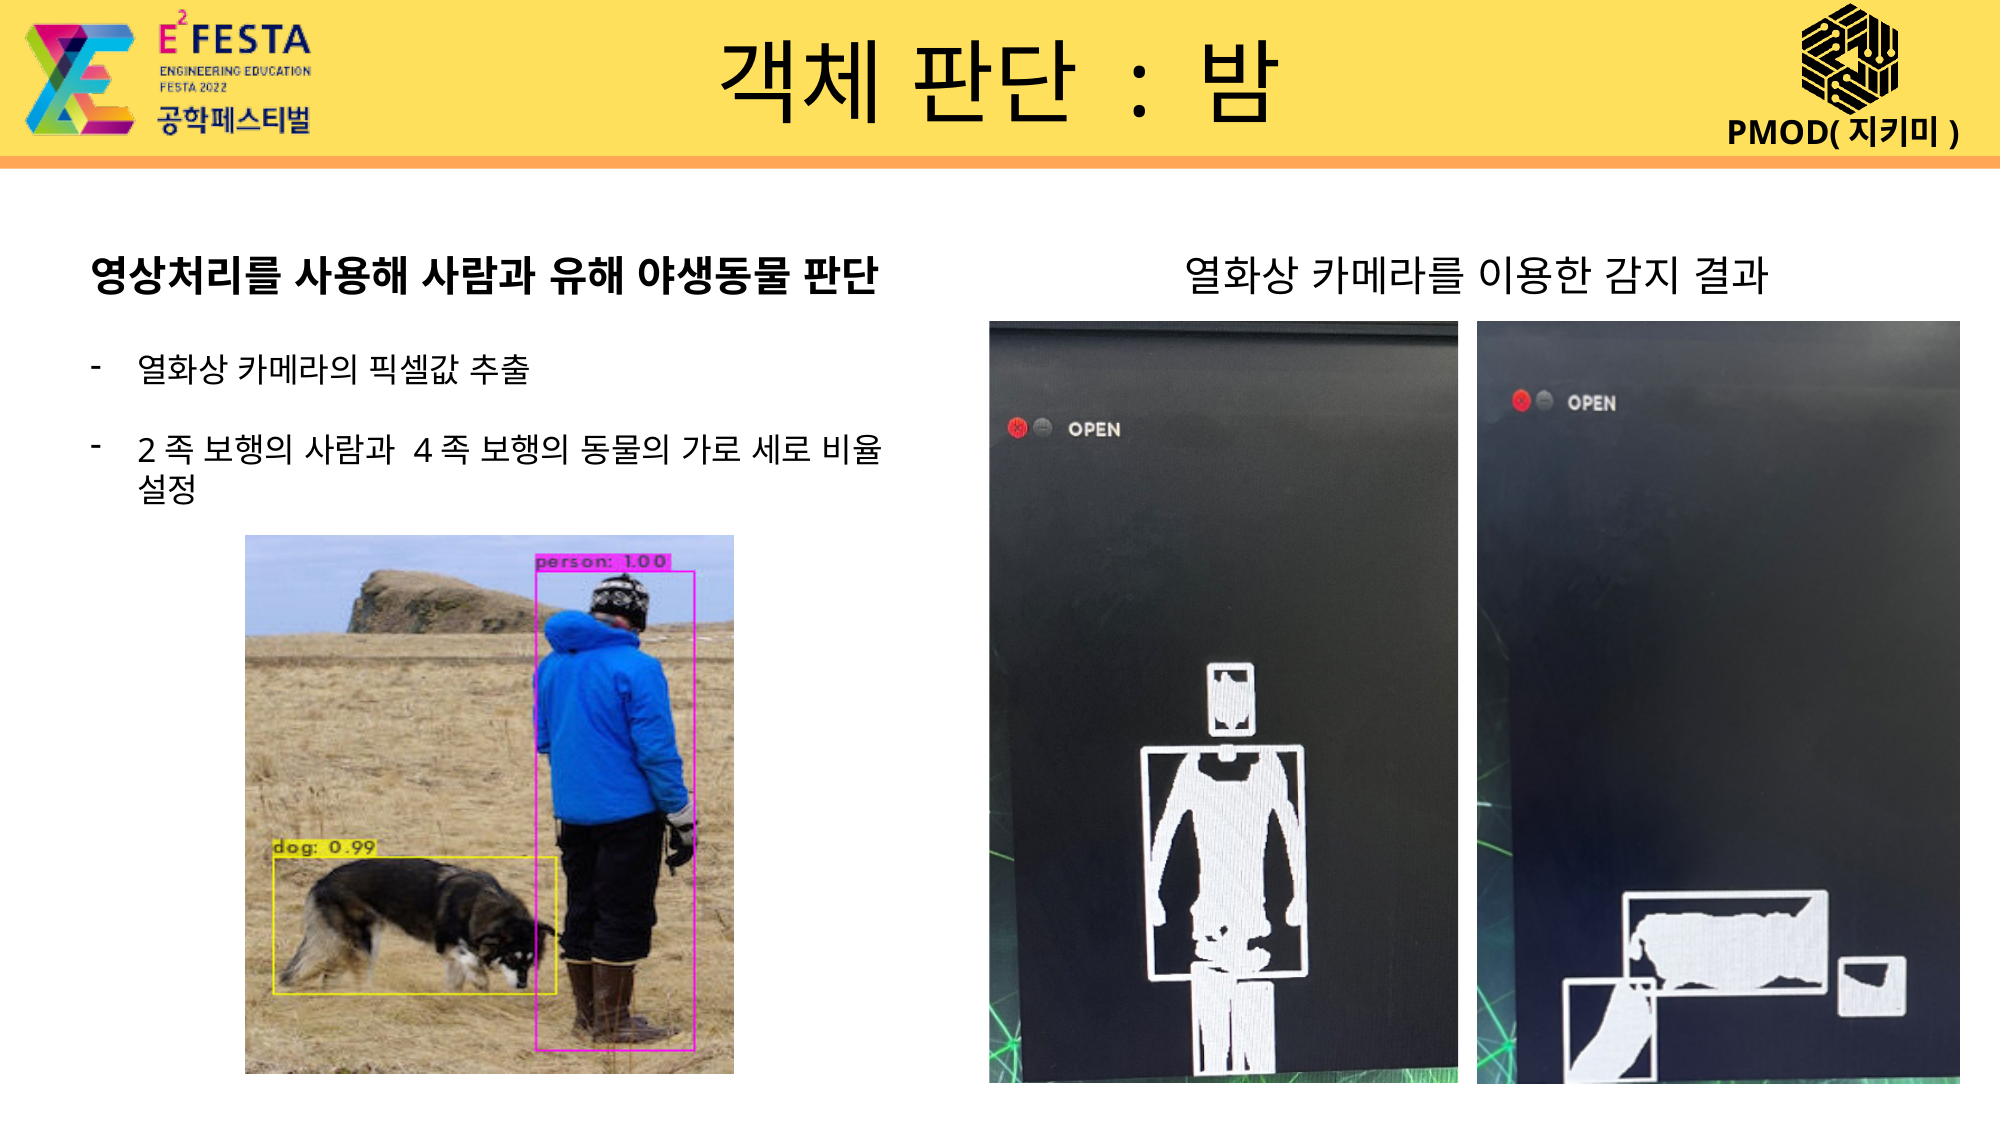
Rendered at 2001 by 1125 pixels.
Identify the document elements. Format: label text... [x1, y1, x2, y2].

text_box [1695, 3, 2000, 160]
text_box 영상처리를 사용해 사람과 유해 야생동물 판단 열화상 카메라의 픽셀값 추출 2족 보행의 사람과 4족 보행의 동물의 가로 세로 비율 설정 [75, 241, 943, 517]
picture [843, 321, 1960, 1084]
text_box 열화상 카메라를 이용한 감지 결과 [931, 241, 2000, 307]
picture [12, 1, 326, 146]
picture [245, 535, 734, 1074]
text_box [0, 0, 2000, 169]
